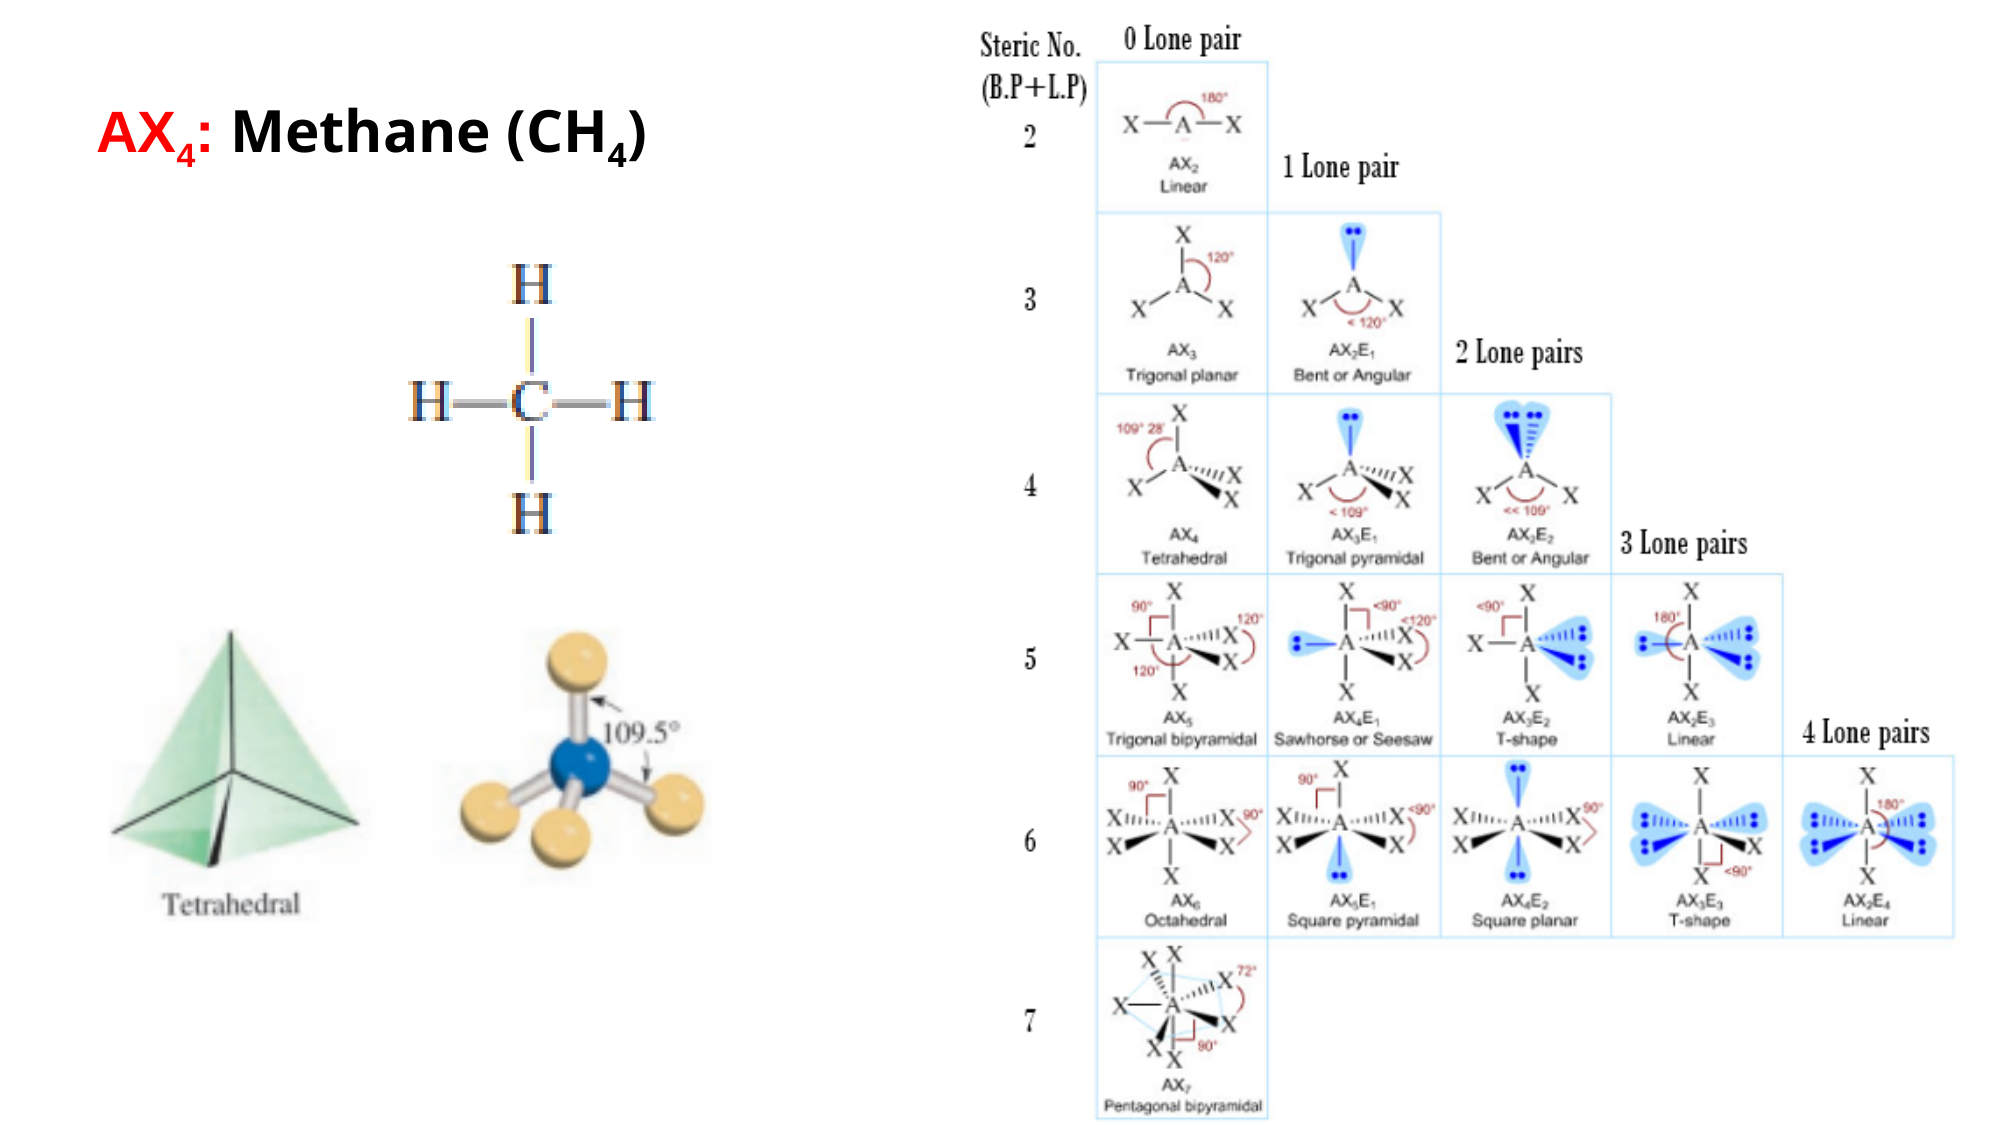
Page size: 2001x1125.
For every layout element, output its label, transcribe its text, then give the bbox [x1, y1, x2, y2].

picture [75, 617, 715, 925]
picture [395, 242, 674, 561]
title AX4: Methane (CH4) [81, 67, 971, 196]
picture [971, 20, 1961, 1125]
